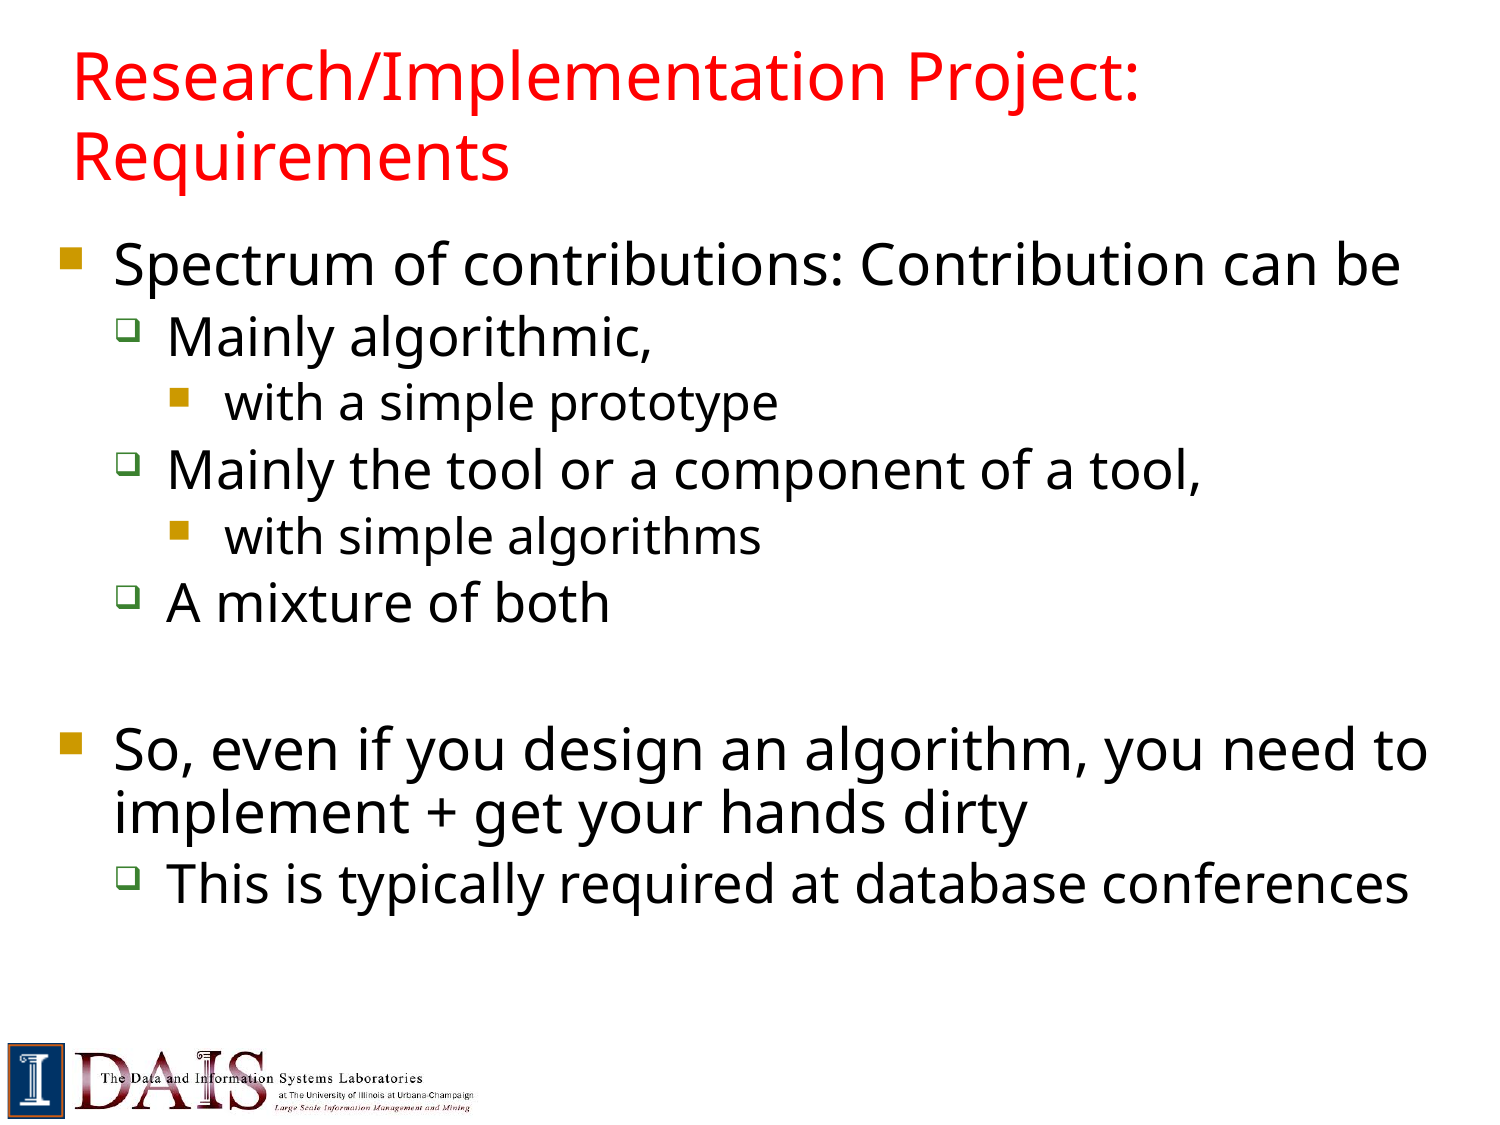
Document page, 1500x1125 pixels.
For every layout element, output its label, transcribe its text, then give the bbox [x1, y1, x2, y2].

picture [72, 1048, 482, 1119]
picture [7, 1043, 65, 1119]
title Research/Implementation Project: Requirements [56, 26, 1457, 146]
list Spectrum of contributions: Contribution can be Mainly algorithmic, with a simple prototype Mainly the tool or a component of a tool, with simple algorithms A mixture of both So, even if you design an algorithm, you need to implement + get your hands dirty This is typically required at database conferences [41, 146, 1466, 912]
